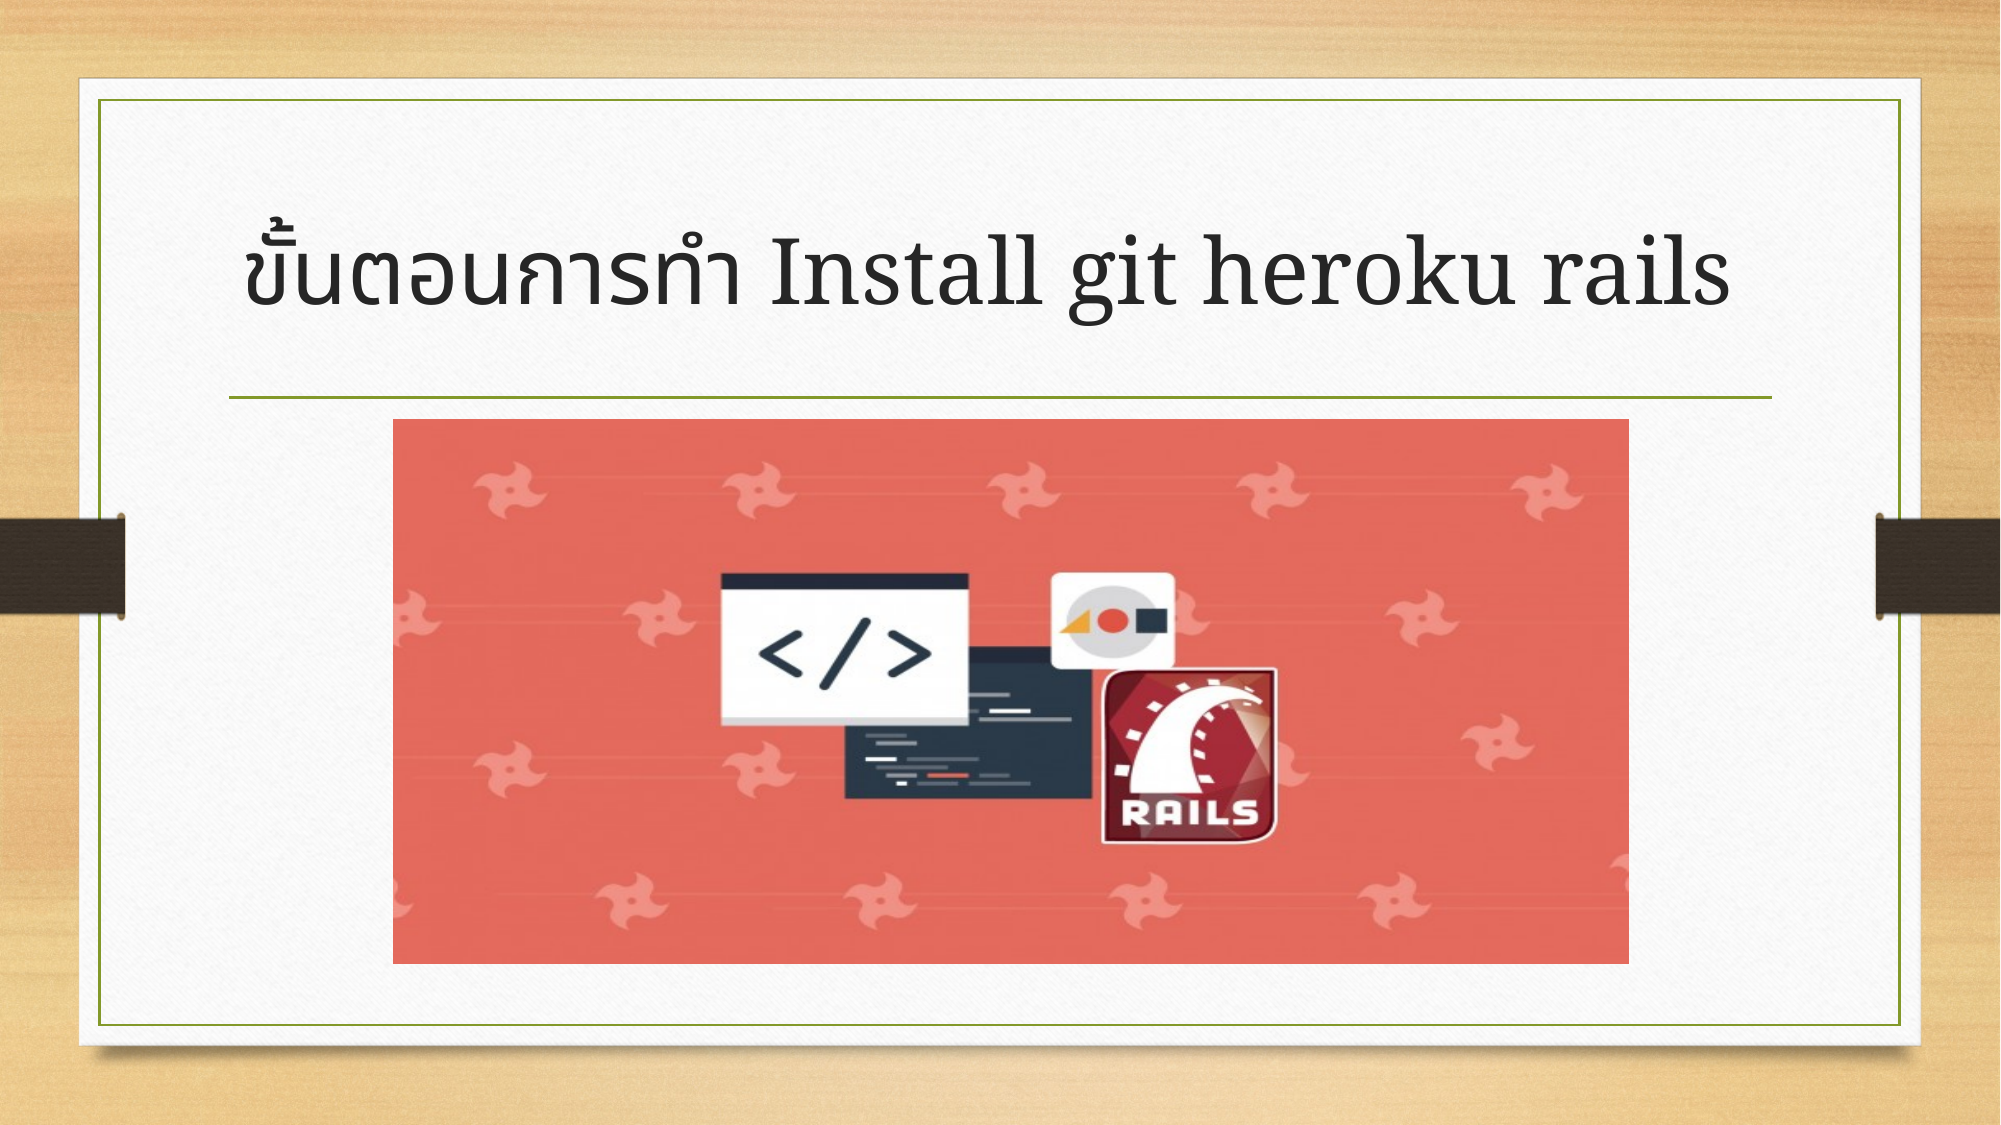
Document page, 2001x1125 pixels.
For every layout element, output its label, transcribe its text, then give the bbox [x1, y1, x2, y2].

title ขั้นตอนการทำ Install git heroku rails [212, 161, 1788, 375]
picture [0, 0, 2001, 1125]
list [393, 419, 1629, 964]
